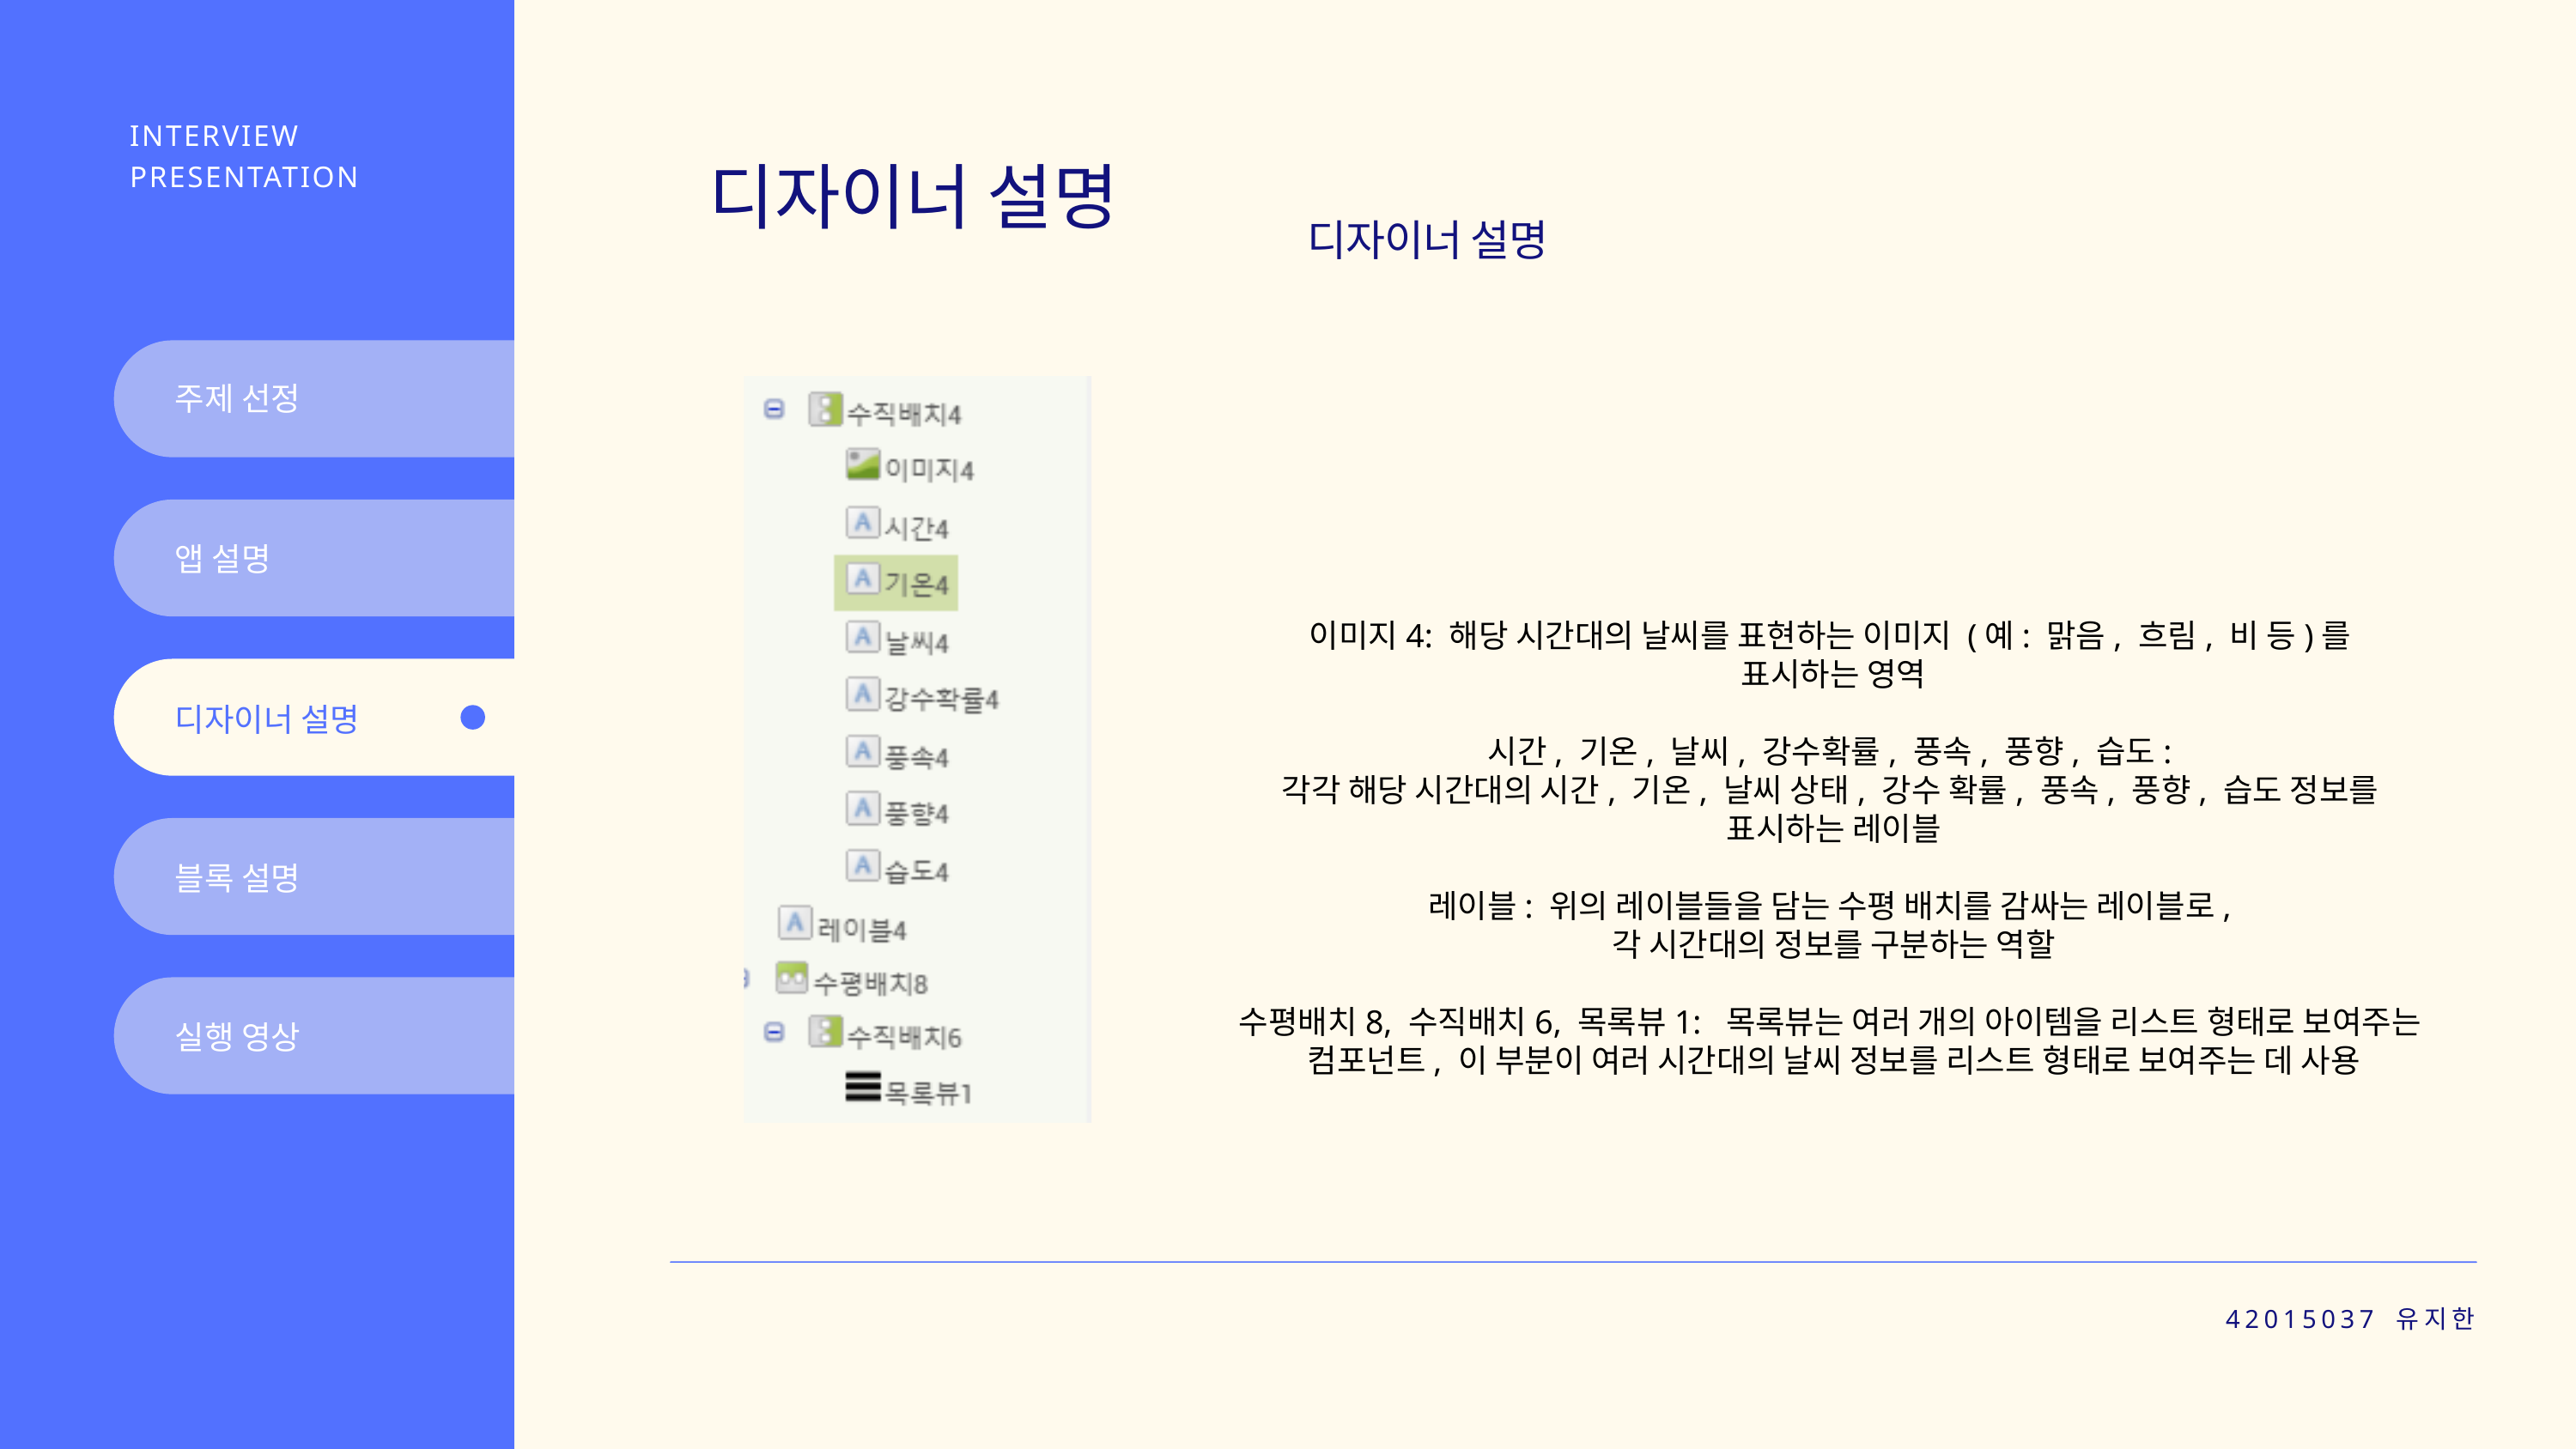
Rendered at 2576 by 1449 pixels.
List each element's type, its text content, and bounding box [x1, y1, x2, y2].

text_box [113, 658, 574, 776]
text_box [460, 705, 486, 731]
text_box 디자이너 설명 [708, 152, 1868, 239]
text_box 42015037 유지한 [2040, 1303, 2476, 1334]
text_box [113, 499, 574, 617]
text_box 이미지4: 해당 시간대의 날씨를 표현하는 이미지 (예: 맑음, 흐림, 비 등)를 표시하는 영역 시간, 기온, 날씨, 강수확률, 풍속, 풍향, 습도: 각각 해당 시간대의 시간, 기온, 날씨 상태, 강수 확률, 풍속, 풍향, 습도 정보를 표시하는 레이블 레이블: 위의 레이블들을 담는 수평 배치를 감싸는 레이블로, 각 시간대의 정보를 구분하는 역할 수평배치8, 수직배치6, 목록뷰1: 목록뷰는 여러 개의 아이템을 리스트 형태로 보여주는 컴포넌트, 이 부분이 여러 시간대의 날씨 정보를 리스트 형태로 보여주는 데 사용 [1127, 577, 2541, 1080]
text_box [113, 340, 574, 458]
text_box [113, 977, 574, 1094]
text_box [0, 0, 515, 1449]
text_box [113, 817, 574, 936]
text_box 디자이너 설명 [1307, 204, 2476, 265]
text_box [744, 376, 1092, 1124]
